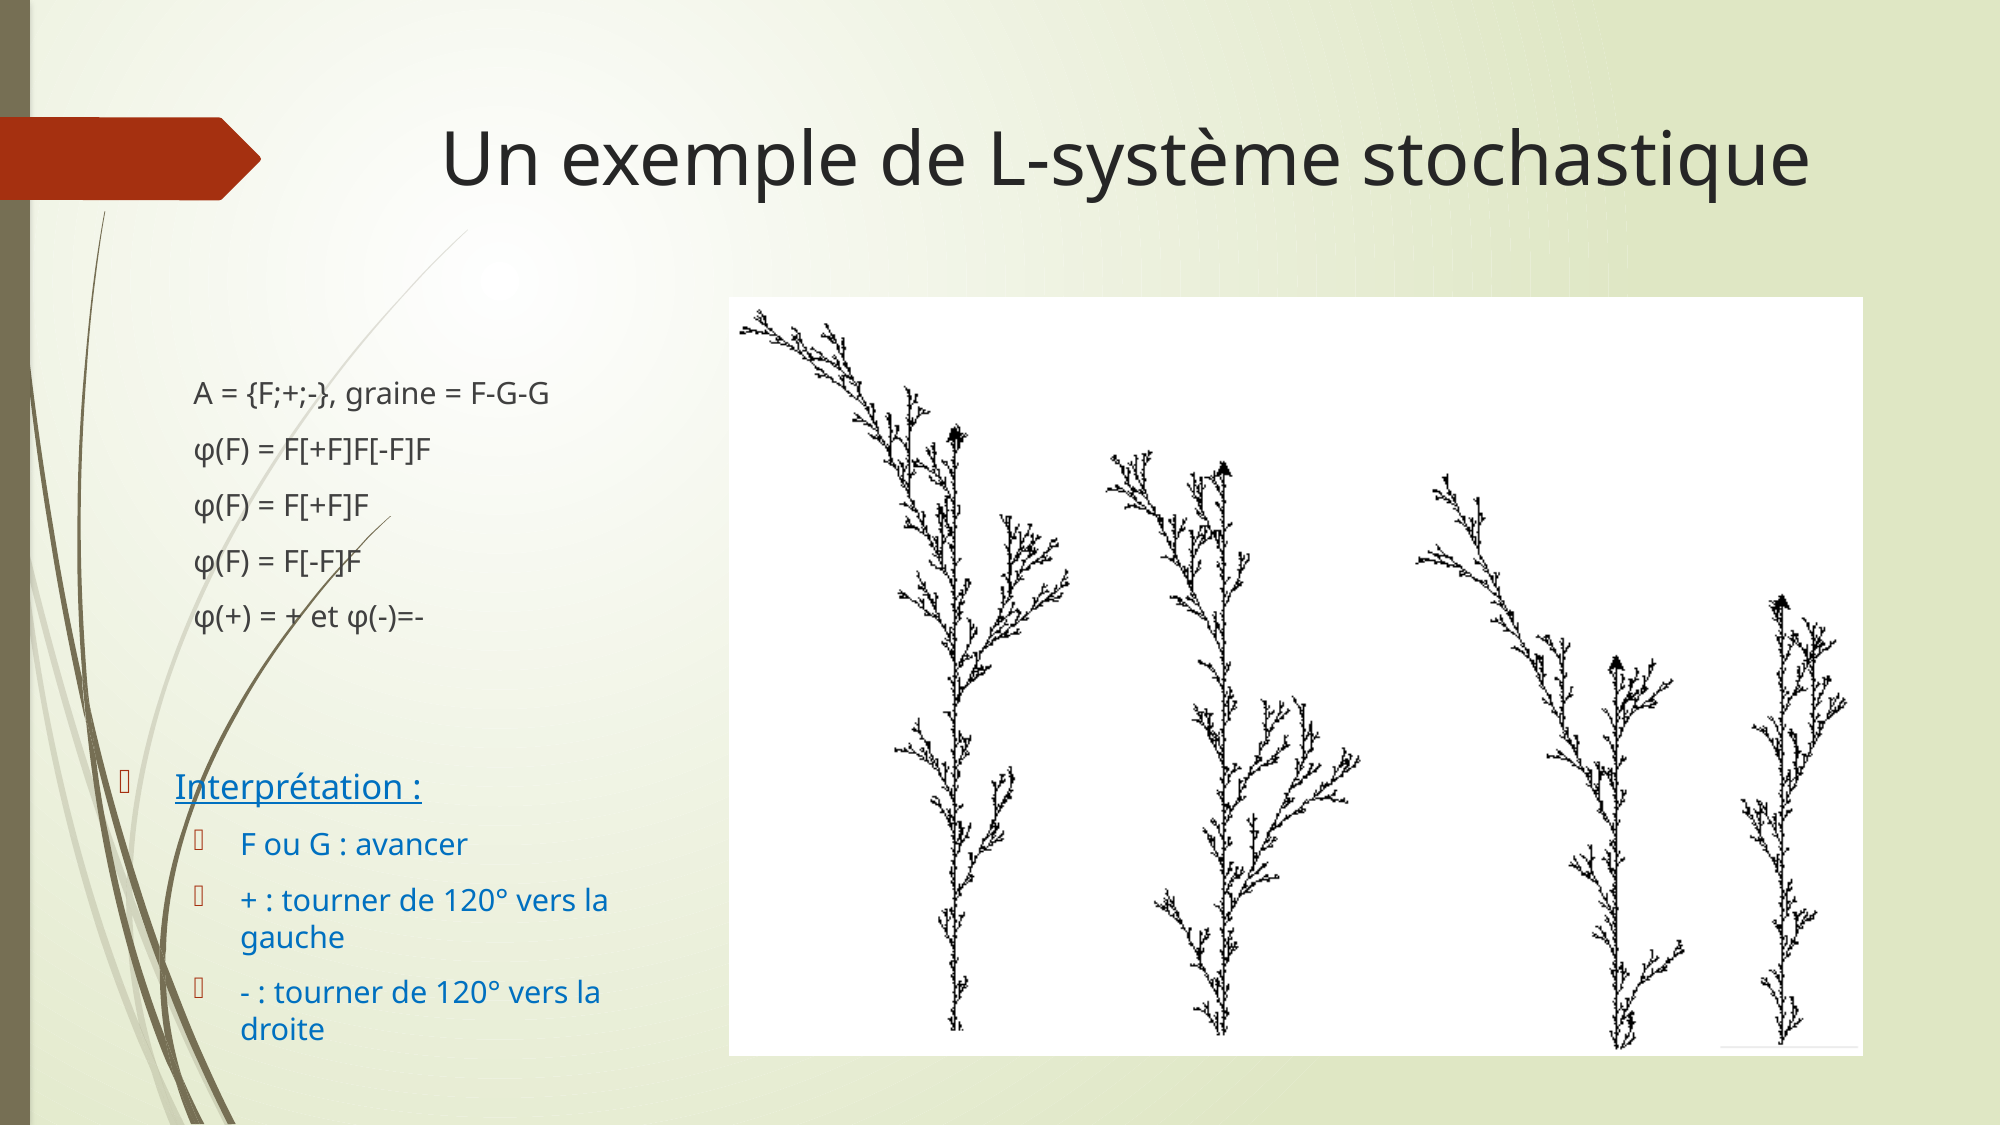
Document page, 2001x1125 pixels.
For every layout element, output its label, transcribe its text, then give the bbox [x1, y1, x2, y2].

title Un exemple de L-système stochastique [425, 102, 1888, 313]
list A = {F;+;-}, graine = F-G-G φ(F) = F[+F]F[-F]F φ(F) = F[+F]F φ(F) = F[-F]F φ(+) = + et φ(-)=- Interprétation : F ou G : avancer + : tourner de 120° vers la gauche - : tourner de 120° vers la droite [103, 366, 666, 1056]
picture [728, 297, 1863, 1056]
